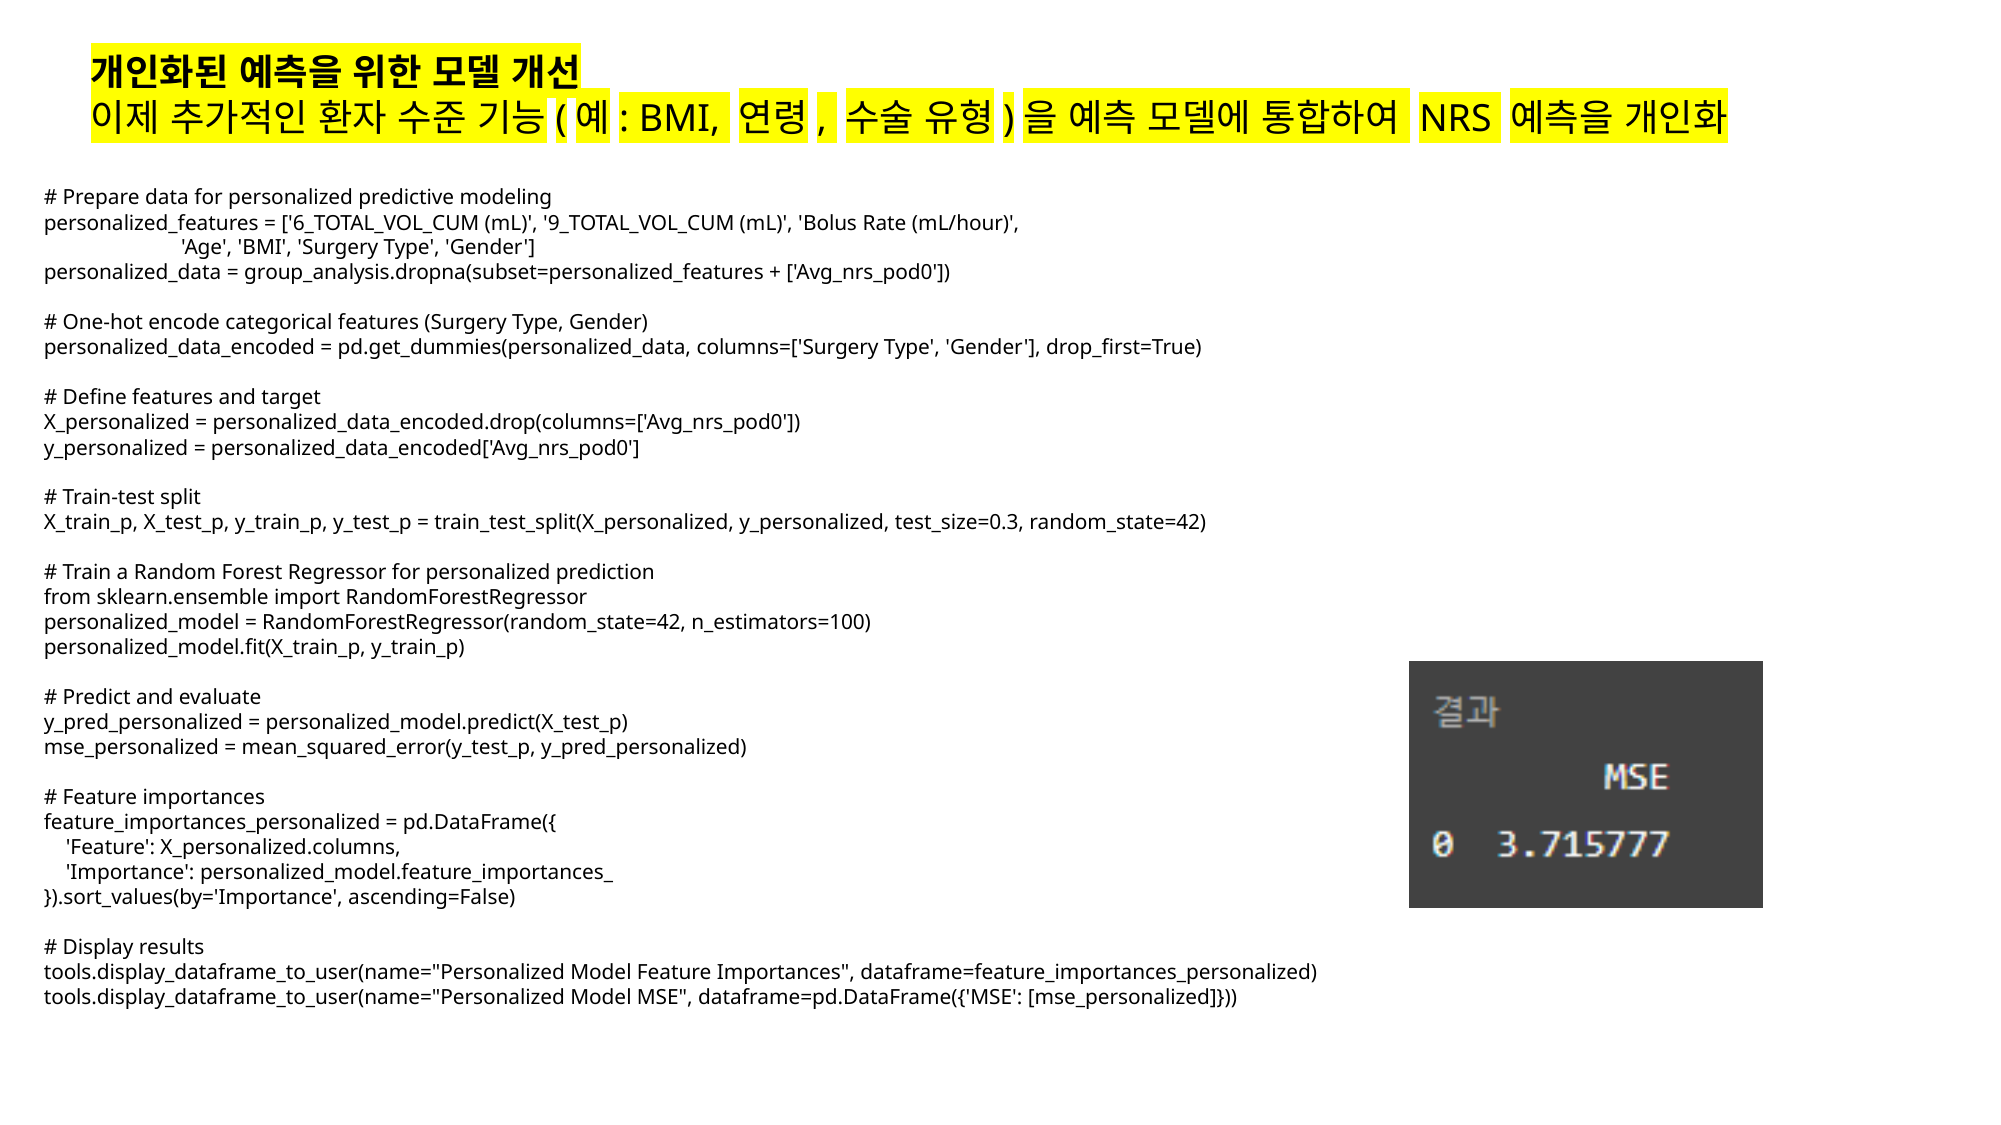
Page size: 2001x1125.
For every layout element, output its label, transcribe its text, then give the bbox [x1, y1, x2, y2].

text_box # Prepare data for personalized predictive modeling personalized_features = ['6_TOTAL_VOL_CUM (mL)', '9_TOTAL_VOL_CUM (mL)', 'Bolus Rate (mL/hour)', 'Age', 'BMI', 'Surgery Type', 'Gender'] personalized_data = group_analysis.dropna(subset=personalized_features + ['Avg_nrs_pod0']) # One-hot encode categorical features (Surgery Type, Gender) personalized_data_encoded = pd.get_dummies(personalized_data, columns=['Surgery Type', 'Gender'], drop_first=True) # Define features and target X_personalized = personalized_data_encoded.drop(columns=['Avg_nrs_pod0']) y_personalized = personalized_data_encoded['Avg_nrs_pod0'] # Train-test split X_train_p, X_test_p, y_train_p, y_test_p = train_test_split(X_personalized, y_personalized, test_size=0.3, random_state=42) # Train a Random Forest Regressor for personalized prediction from sklearn.ensemble import RandomForestRegressor personalized_model = RandomForestRegressor(random_state=42, n_estimators=100) personalized_model.fit(X_train_p, y_train_p) # Predict and evaluate y_pred_personalized = personalized_model.predict(X_test_p) mse_personalized = mean_squared_error(y_test_p, y_pred_personalized) # Feature importances feature_importances_personalized = pd.DataFrame({ 'Feature': X_personalized.columns, 'Importance': personalized_model.feature_importances_ }).sort_values(by='Importance', ascending=False) # Display results tools.display_dataframe_to_user(name="Personalized Model Feature Importances", dataframe=feature_importances_personalized) tools.display_dataframe_to_user(name="Personalized Model MSE", dataframe=pd.DataFrame({'MSE': [mse_personalized]})) [29, 176, 1621, 1016]
picture [1409, 660, 1763, 909]
text_box 개인화된 예측을 위한 모델 개선 이제 추가적인 환자 수준 기능(예: BMI, 연령, 수술 유형)을 예측 모델에 통합하여 NRS 예측을 개인화 [75, 41, 1918, 147]
